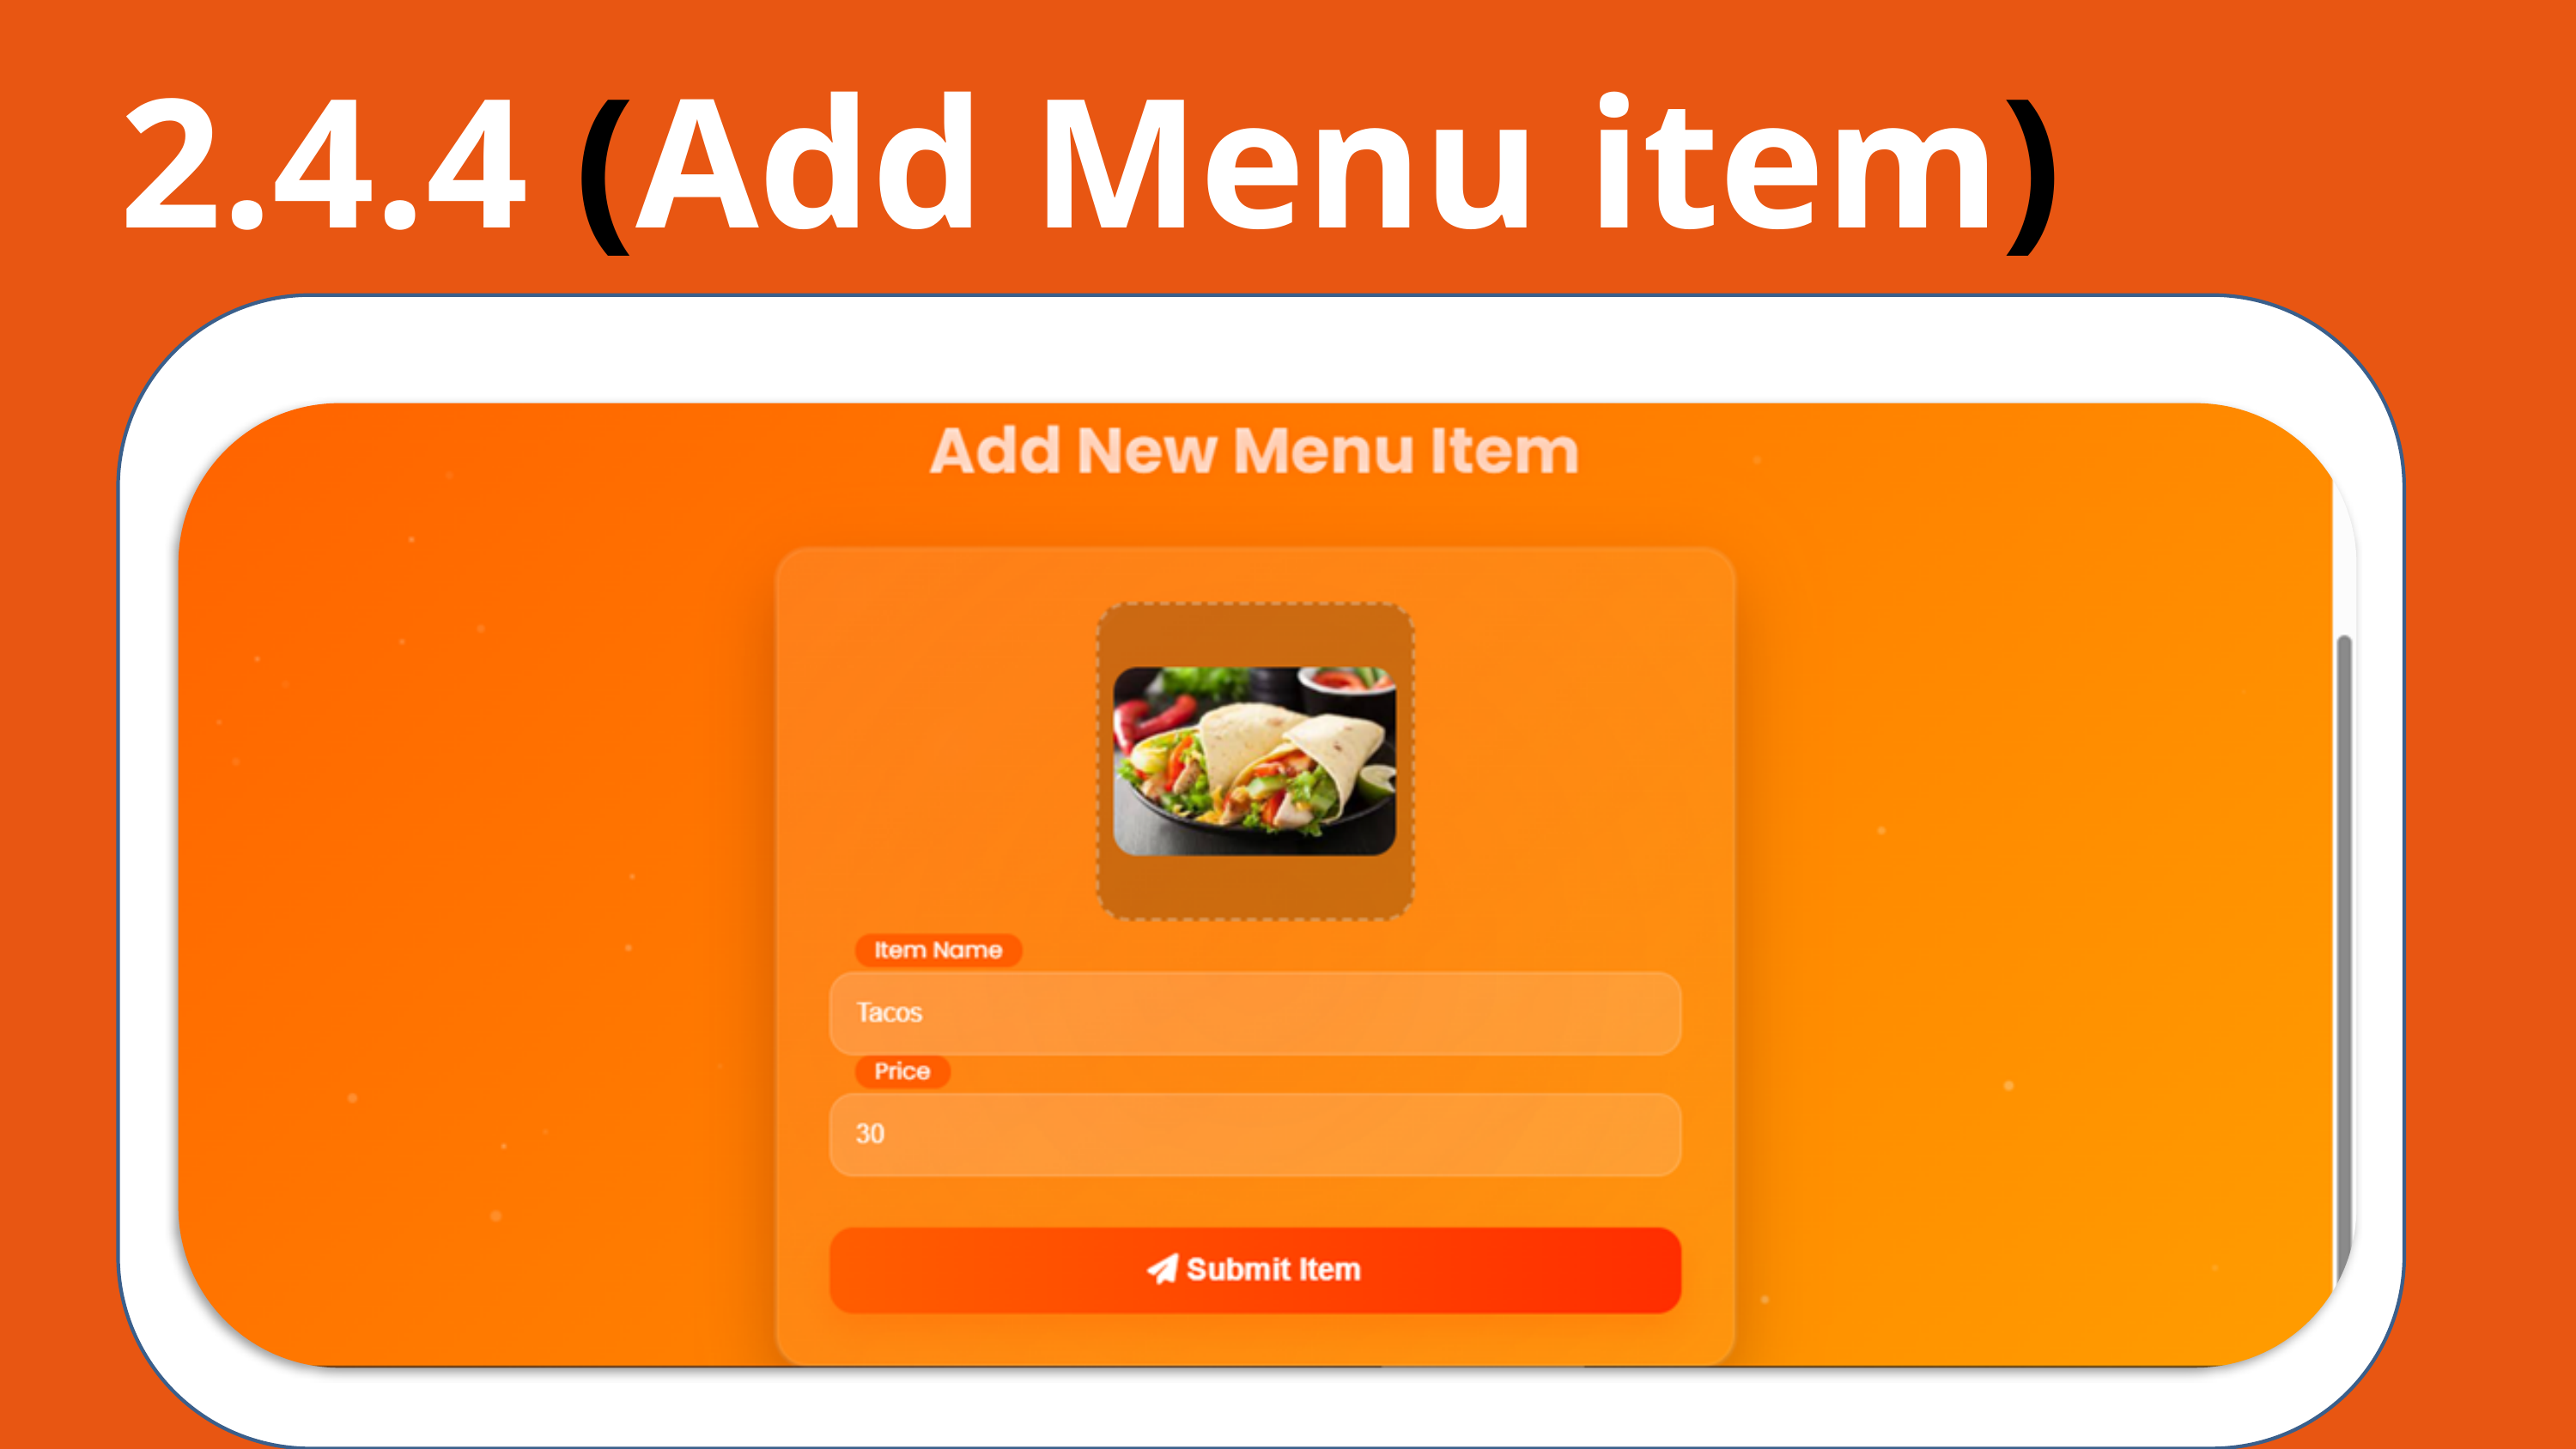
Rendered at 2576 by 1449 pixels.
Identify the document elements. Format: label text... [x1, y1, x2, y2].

text_box [116, 293, 2407, 1449]
picture [178, 403, 2357, 1368]
text_box 2.4.4 (Add Menu item) [119, 49, 2330, 264]
